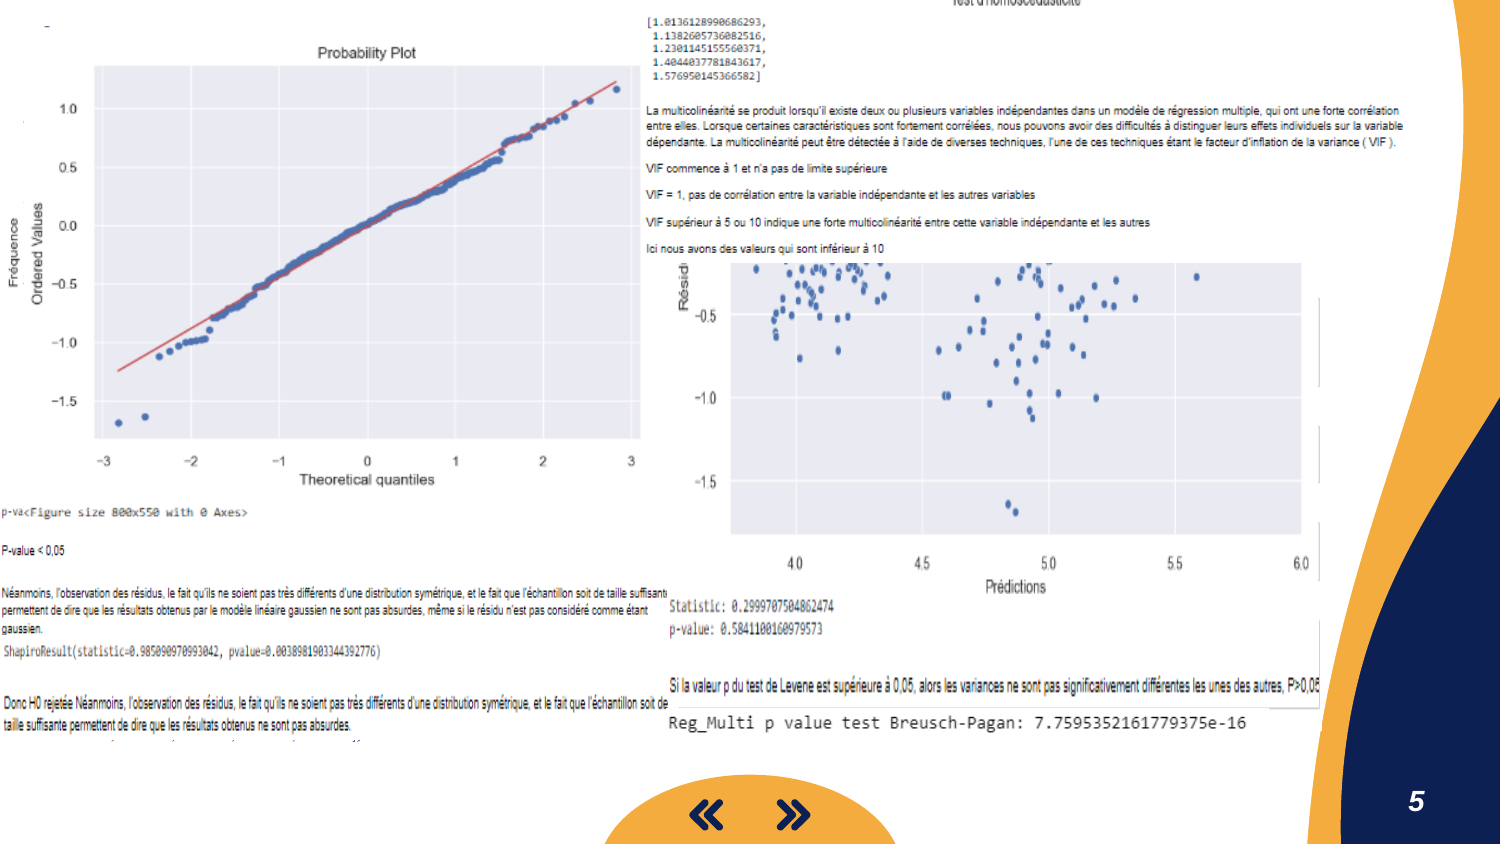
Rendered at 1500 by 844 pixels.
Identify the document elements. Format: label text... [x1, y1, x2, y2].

picture [0, 0, 1403, 748]
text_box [776, 799, 811, 831]
list Le test de Kolmogorov-Smirnov est un test d'hypothèse non-paramétrique ( donc plus robuste qu’un test paramétrique) utilisé pour décider si un échantillon suit une loi de probabilité donnée dans notre cas une distribution [76, 303, 1341, 844]
text_box 5 [1386, 774, 1447, 825]
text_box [689, 799, 724, 831]
